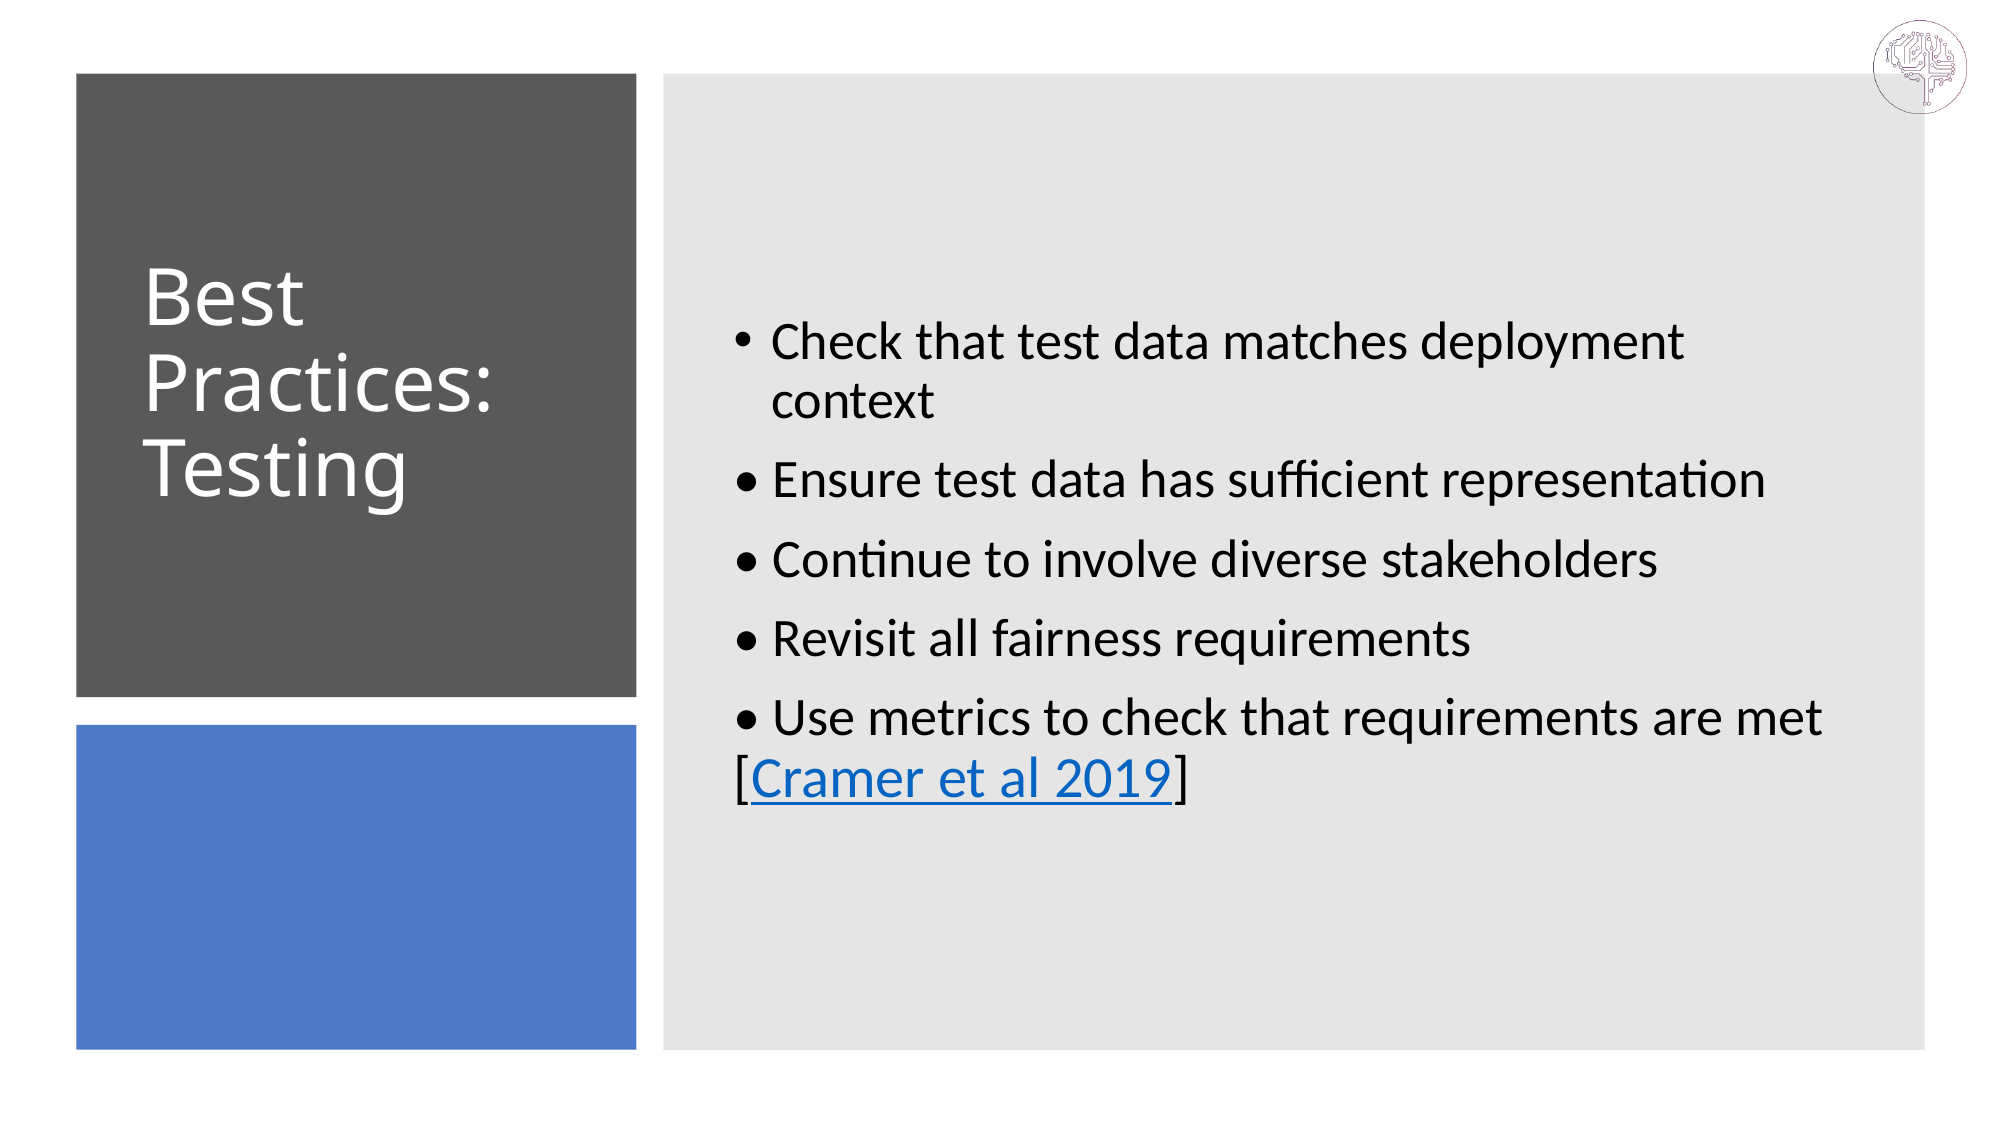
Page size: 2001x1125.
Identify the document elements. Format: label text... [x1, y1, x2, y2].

list Check that test data matches deployment context • Ensure test data has sufficient representation • Continue to involve diverse stakeholders • Revisit all fairness requirements • Use metrics to check that requirements are met [Cramer et al 2019] [718, 112, 1873, 1011]
text_box [75, 724, 637, 1051]
text_box [75, 72, 637, 698]
picture [1873, 20, 1967, 114]
title Best Practices: Testing [127, 120, 595, 652]
text_box [662, 72, 1926, 1051]
